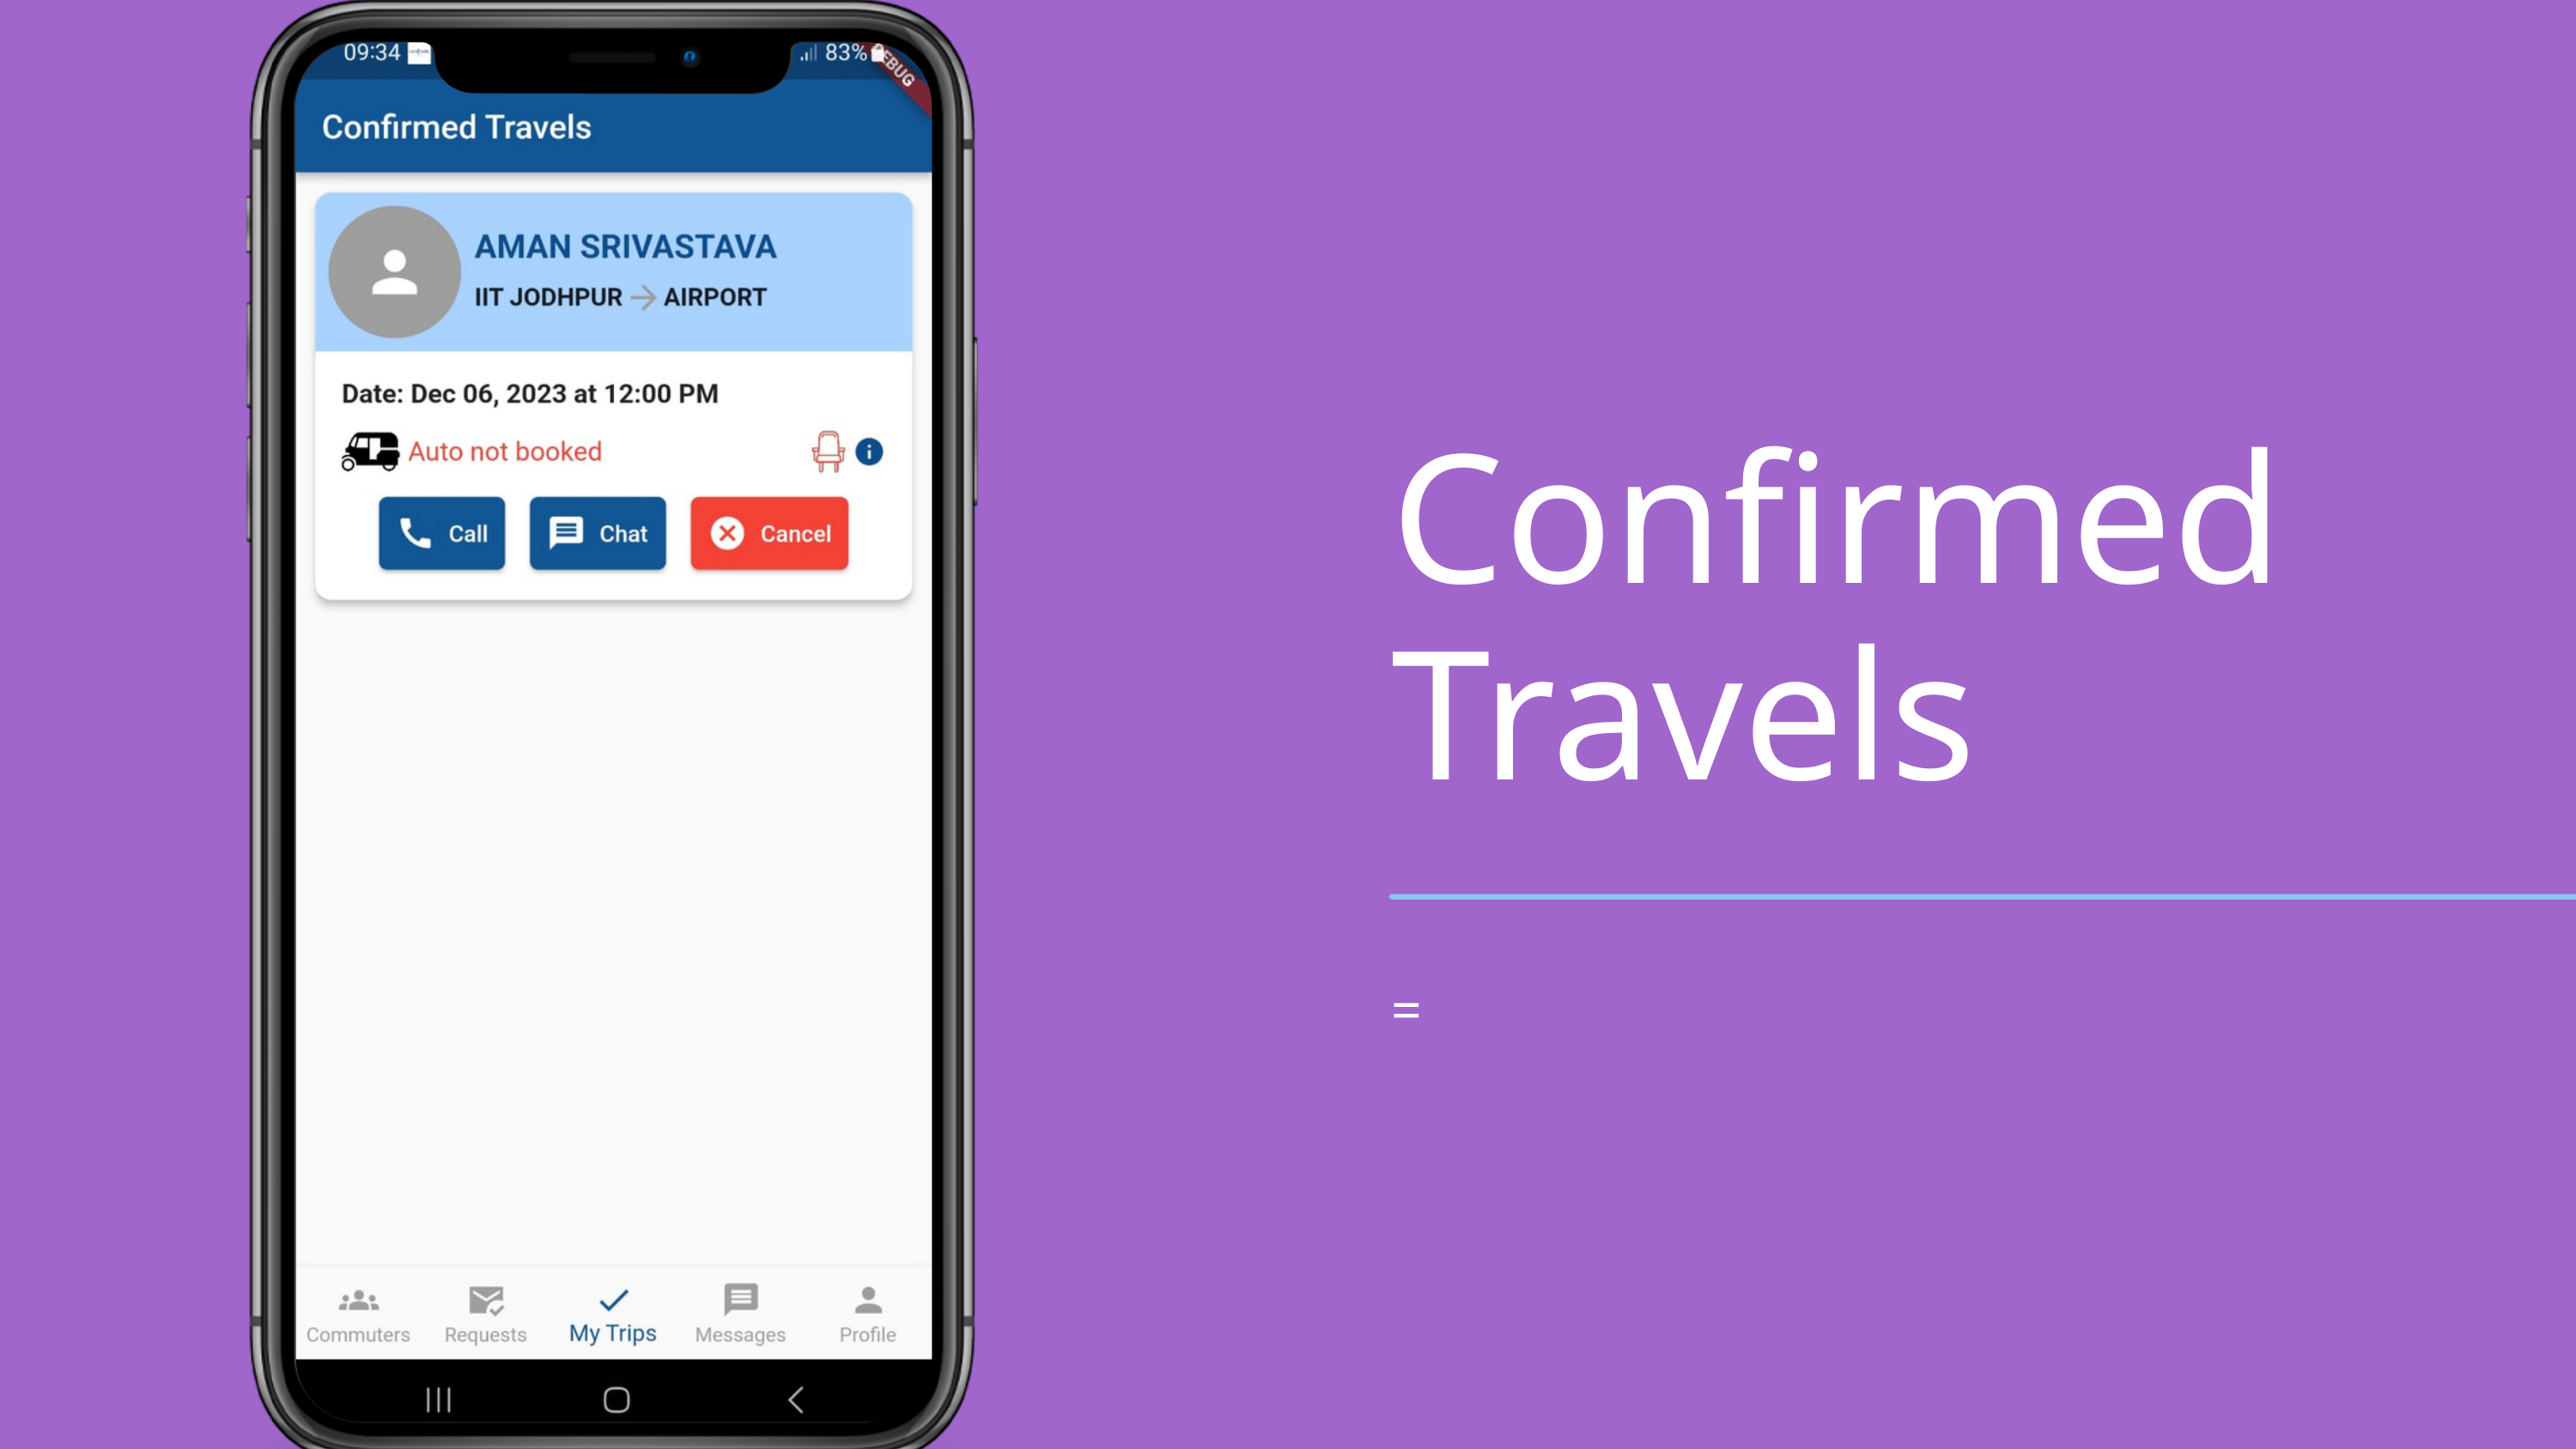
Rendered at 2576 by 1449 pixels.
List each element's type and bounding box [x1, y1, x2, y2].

text_box [1391, 411, 2576, 1037]
text_box [246, 0, 981, 1449]
